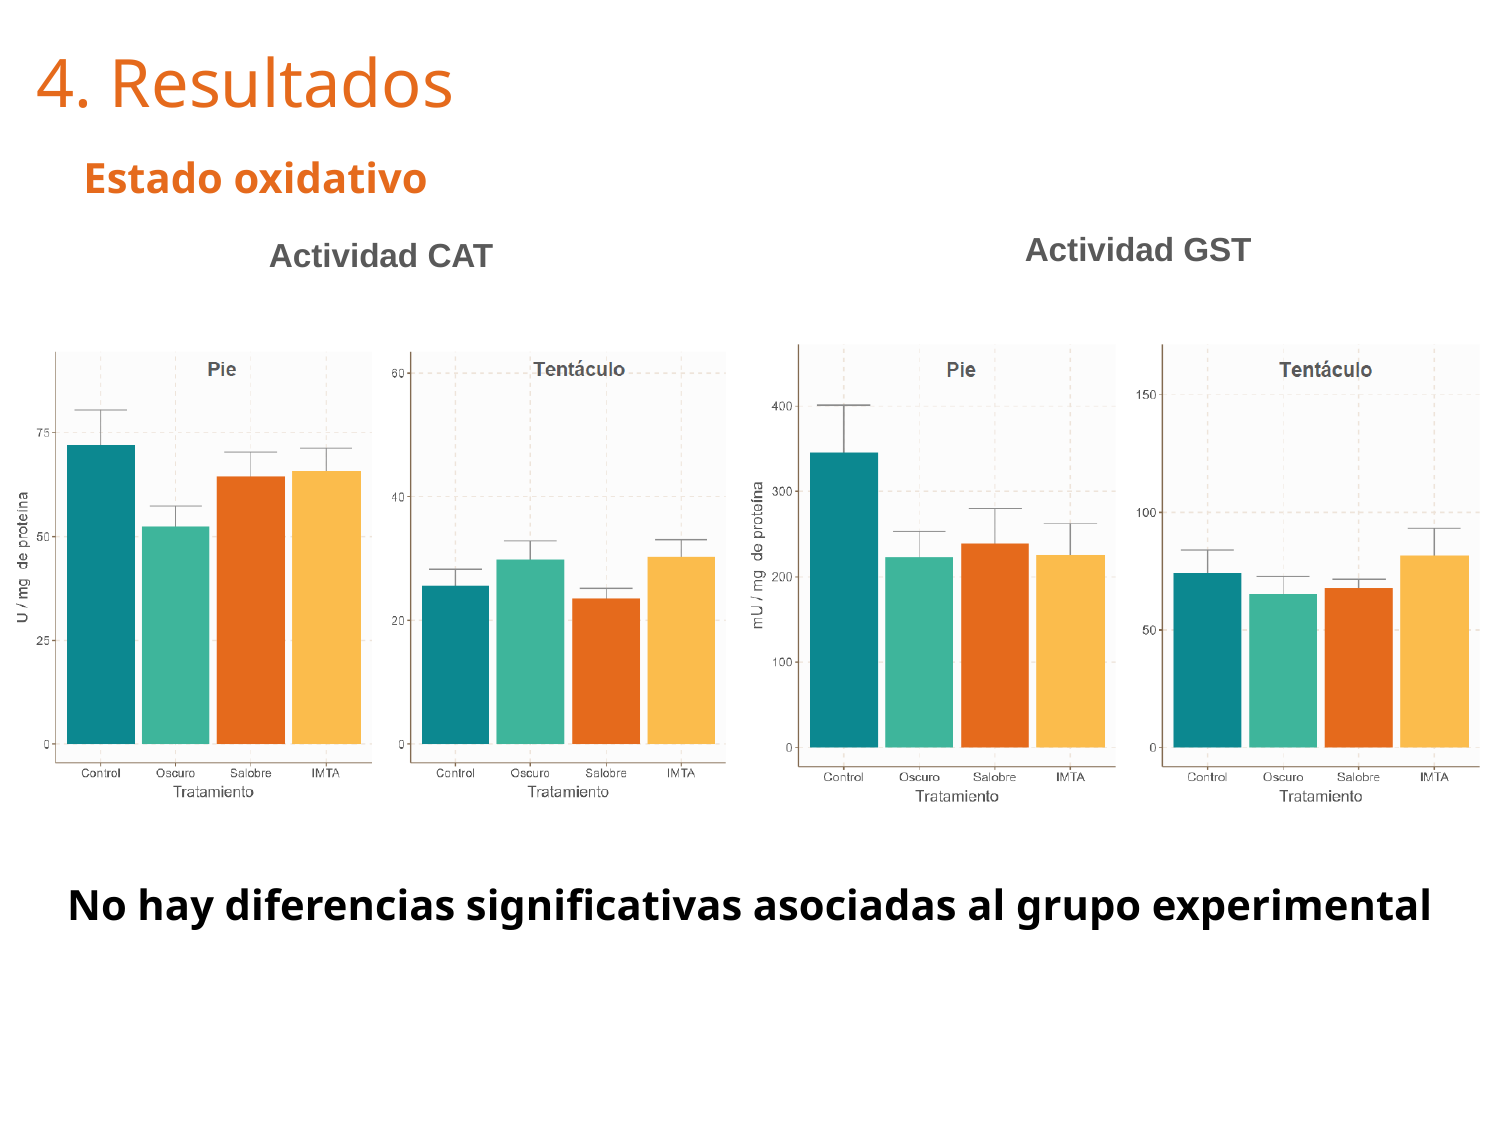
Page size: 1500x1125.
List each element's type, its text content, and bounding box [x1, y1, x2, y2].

text_box 4. Resultados [21, 33, 797, 128]
text_box No hay diferencias significativas asociadas al grupo experimental [52, 870, 1448, 936]
picture [6, 340, 1494, 810]
text_box Estado oxidativo [68, 144, 445, 209]
text_box Actividad GST [963, 221, 1314, 276]
text_box Actividad CAT [206, 226, 557, 282]
